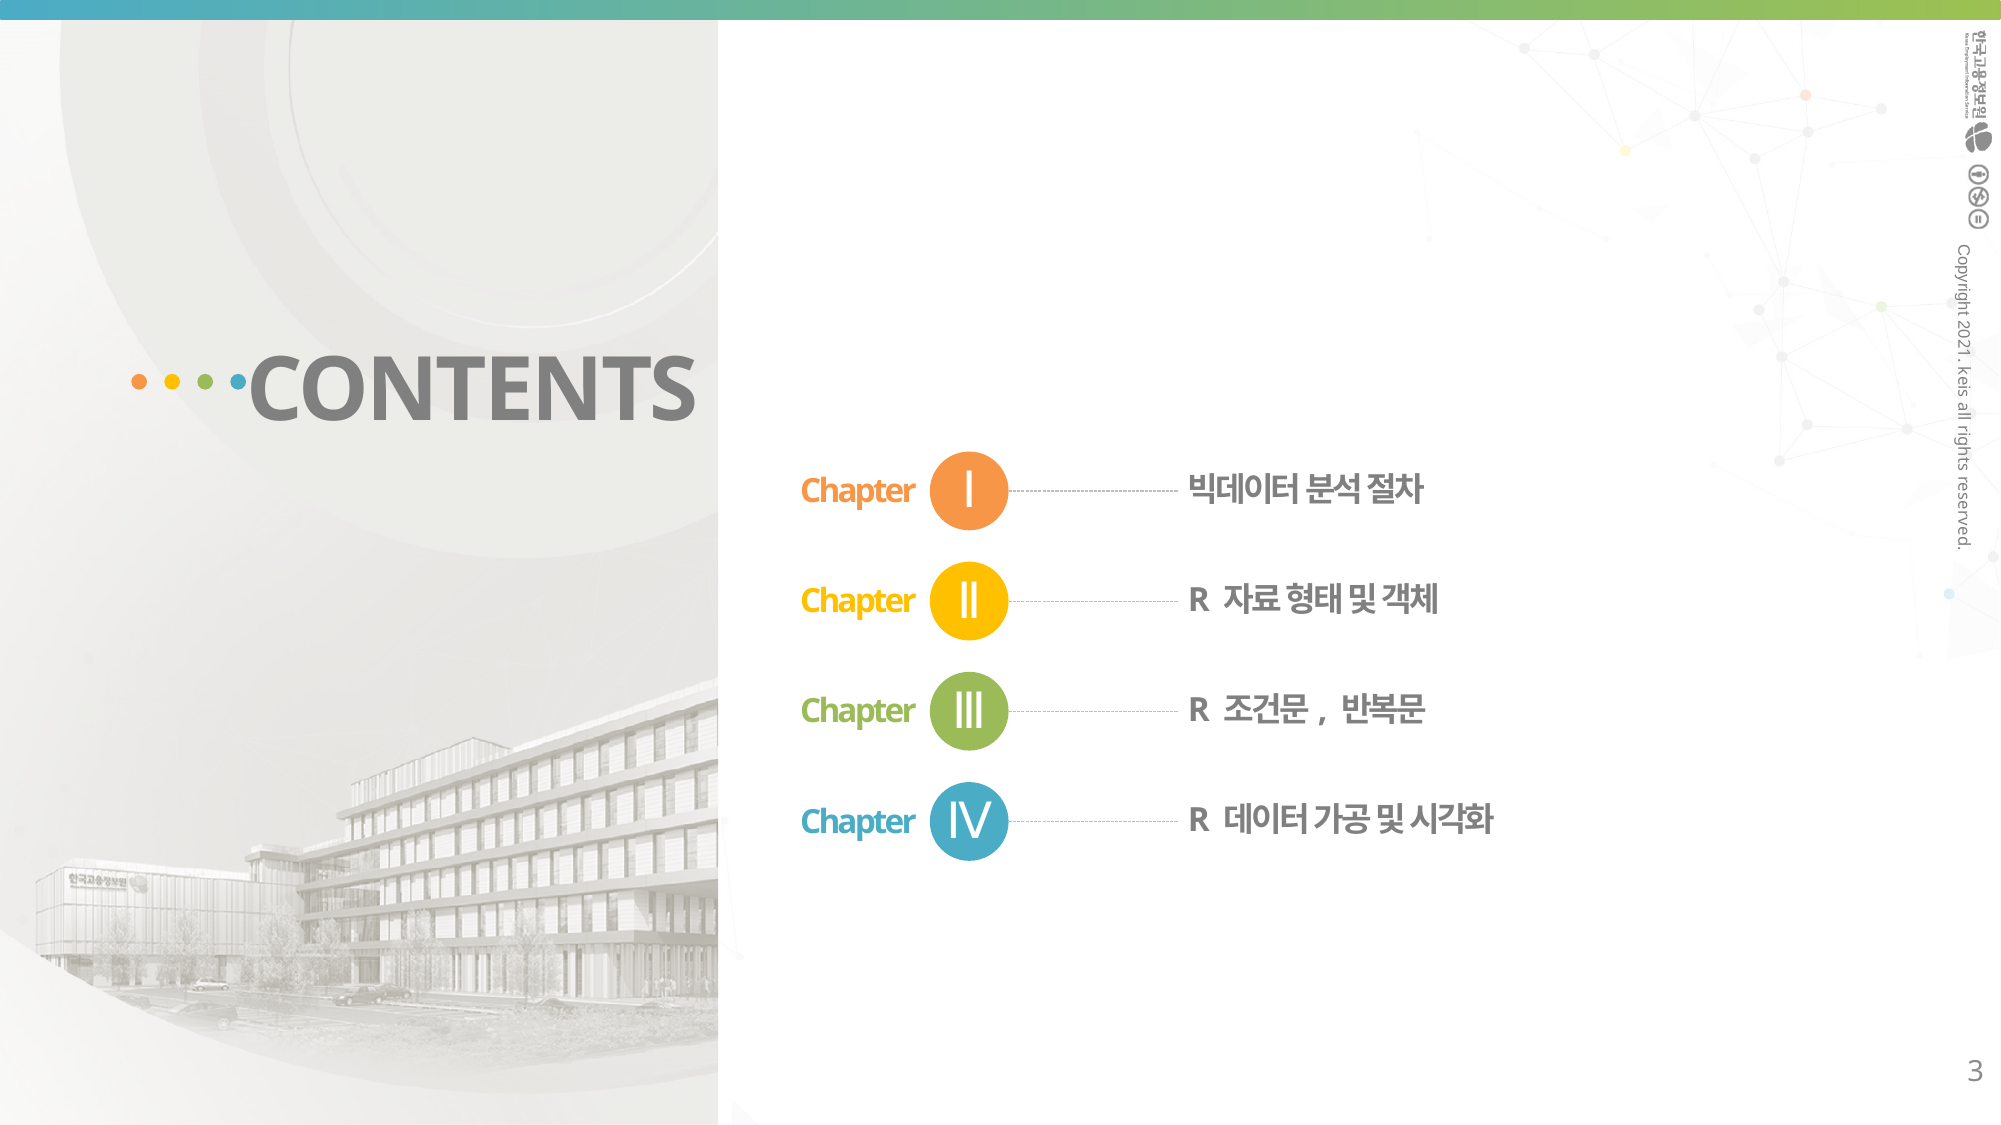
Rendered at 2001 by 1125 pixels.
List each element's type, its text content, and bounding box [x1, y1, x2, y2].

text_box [0, 0, 2000, 657]
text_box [732, 450, 1494, 531]
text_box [131, 373, 246, 390]
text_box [732, 670, 1665, 751]
picture [0, 657, 719, 1125]
slide_number 3 [1532, 1042, 1999, 1103]
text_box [732, 780, 1665, 861]
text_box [732, 560, 1665, 641]
